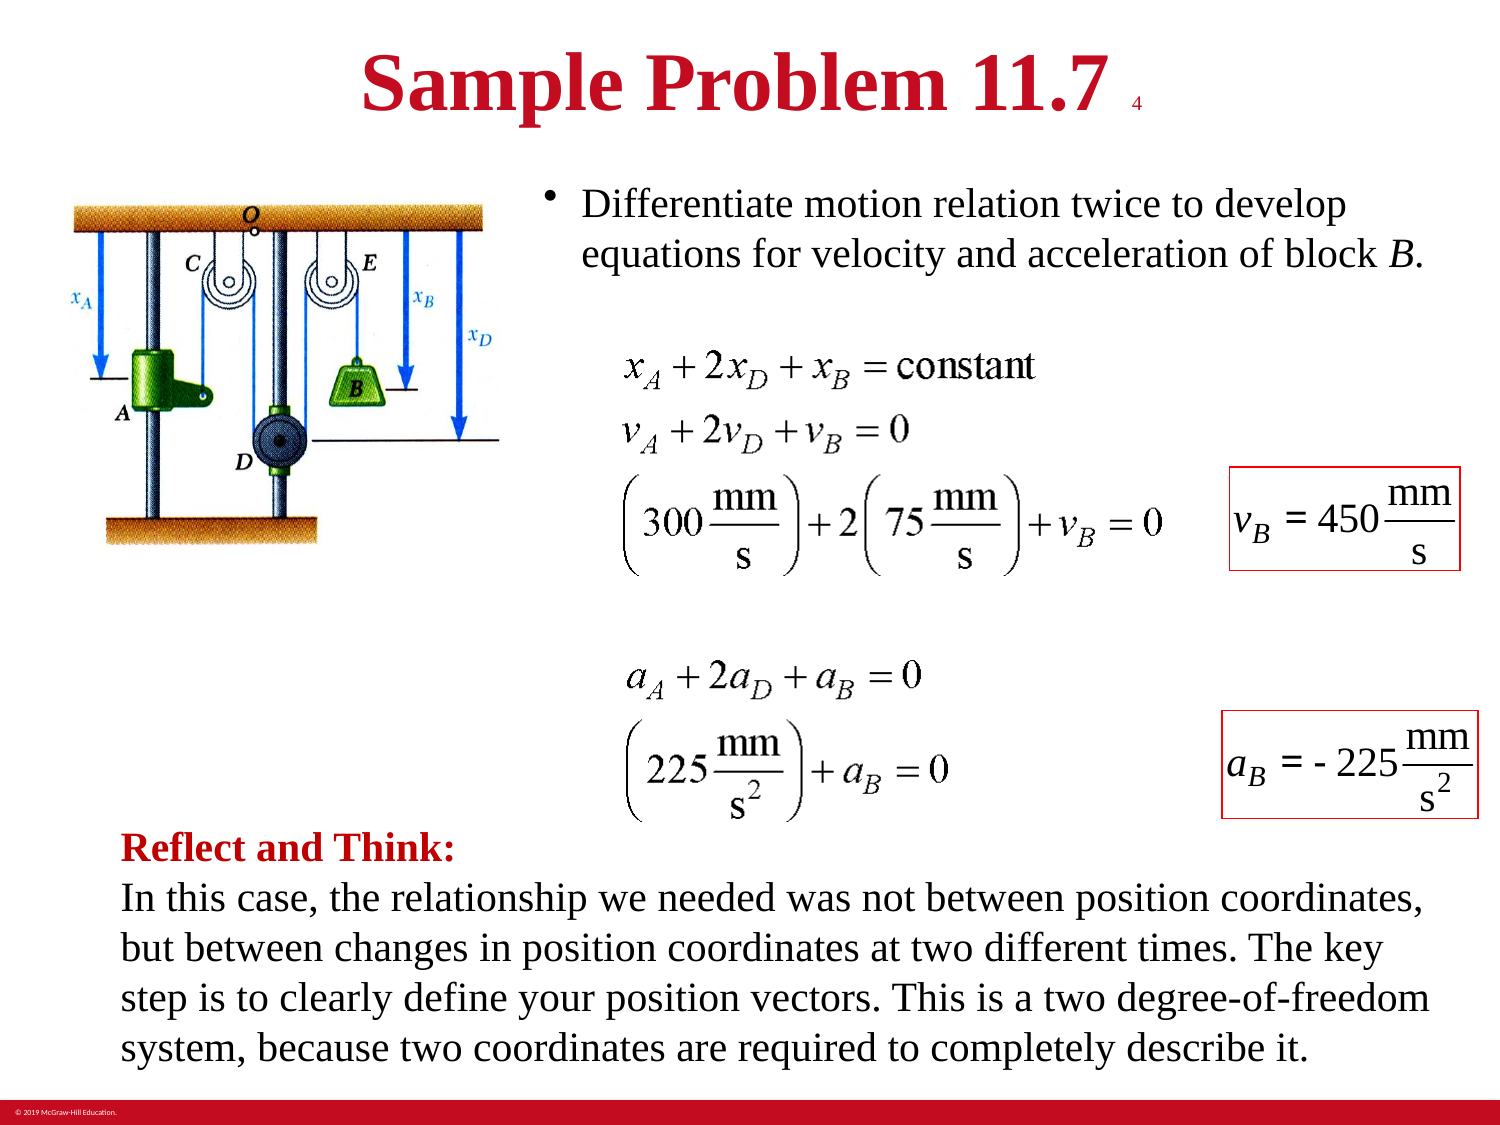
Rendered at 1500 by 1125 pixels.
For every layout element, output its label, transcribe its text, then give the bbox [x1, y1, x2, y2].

picture [56, 195, 505, 552]
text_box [1229, 467, 1460, 571]
title Sample Problem 11.7 4 [76, 19, 1427, 130]
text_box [1222, 711, 1478, 818]
picture [618, 341, 1169, 583]
picture [621, 649, 955, 830]
text_box Differentiate motion relation twice to develop equations for velocity and acceleration of block B. [528, 168, 1500, 283]
text_box Reflect and Think: In this case, the relationship we needed was not between position coordinates, but between changes in position coordinates at two different times. The key step is to clearly define your position vectors. This is a two degree-of-freedom system, because two coordinates are required to completely describe it. [105, 812, 1456, 1078]
